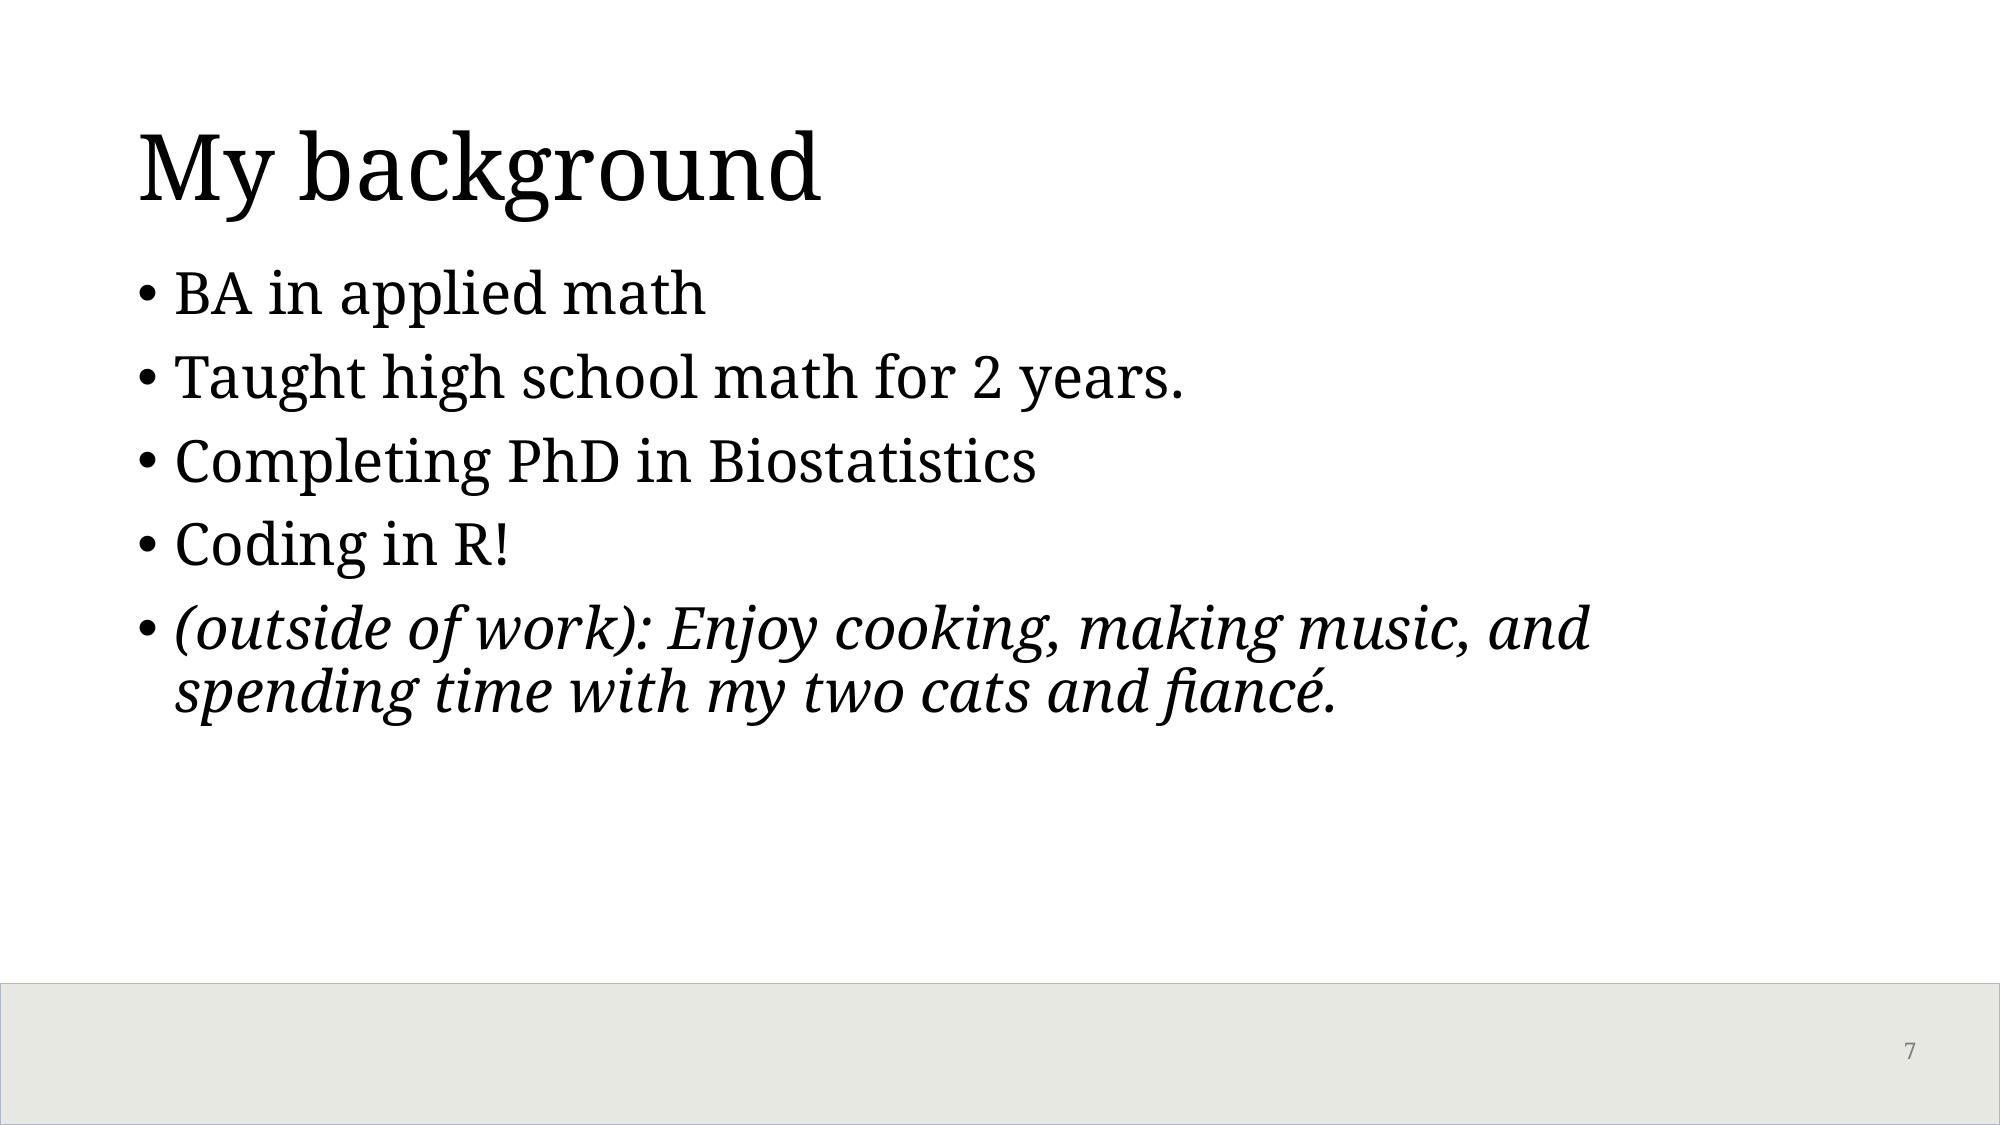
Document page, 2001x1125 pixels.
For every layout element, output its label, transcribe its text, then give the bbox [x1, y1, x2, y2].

list BA in applied math Taught high school math for 2 years. Completing PhD in Biostatistics Coding in R! (outside of work): Enjoy cooking, making music, and spending time with my two cats and fiancé. [137, 256, 1863, 969]
title My background [137, 59, 1863, 228]
